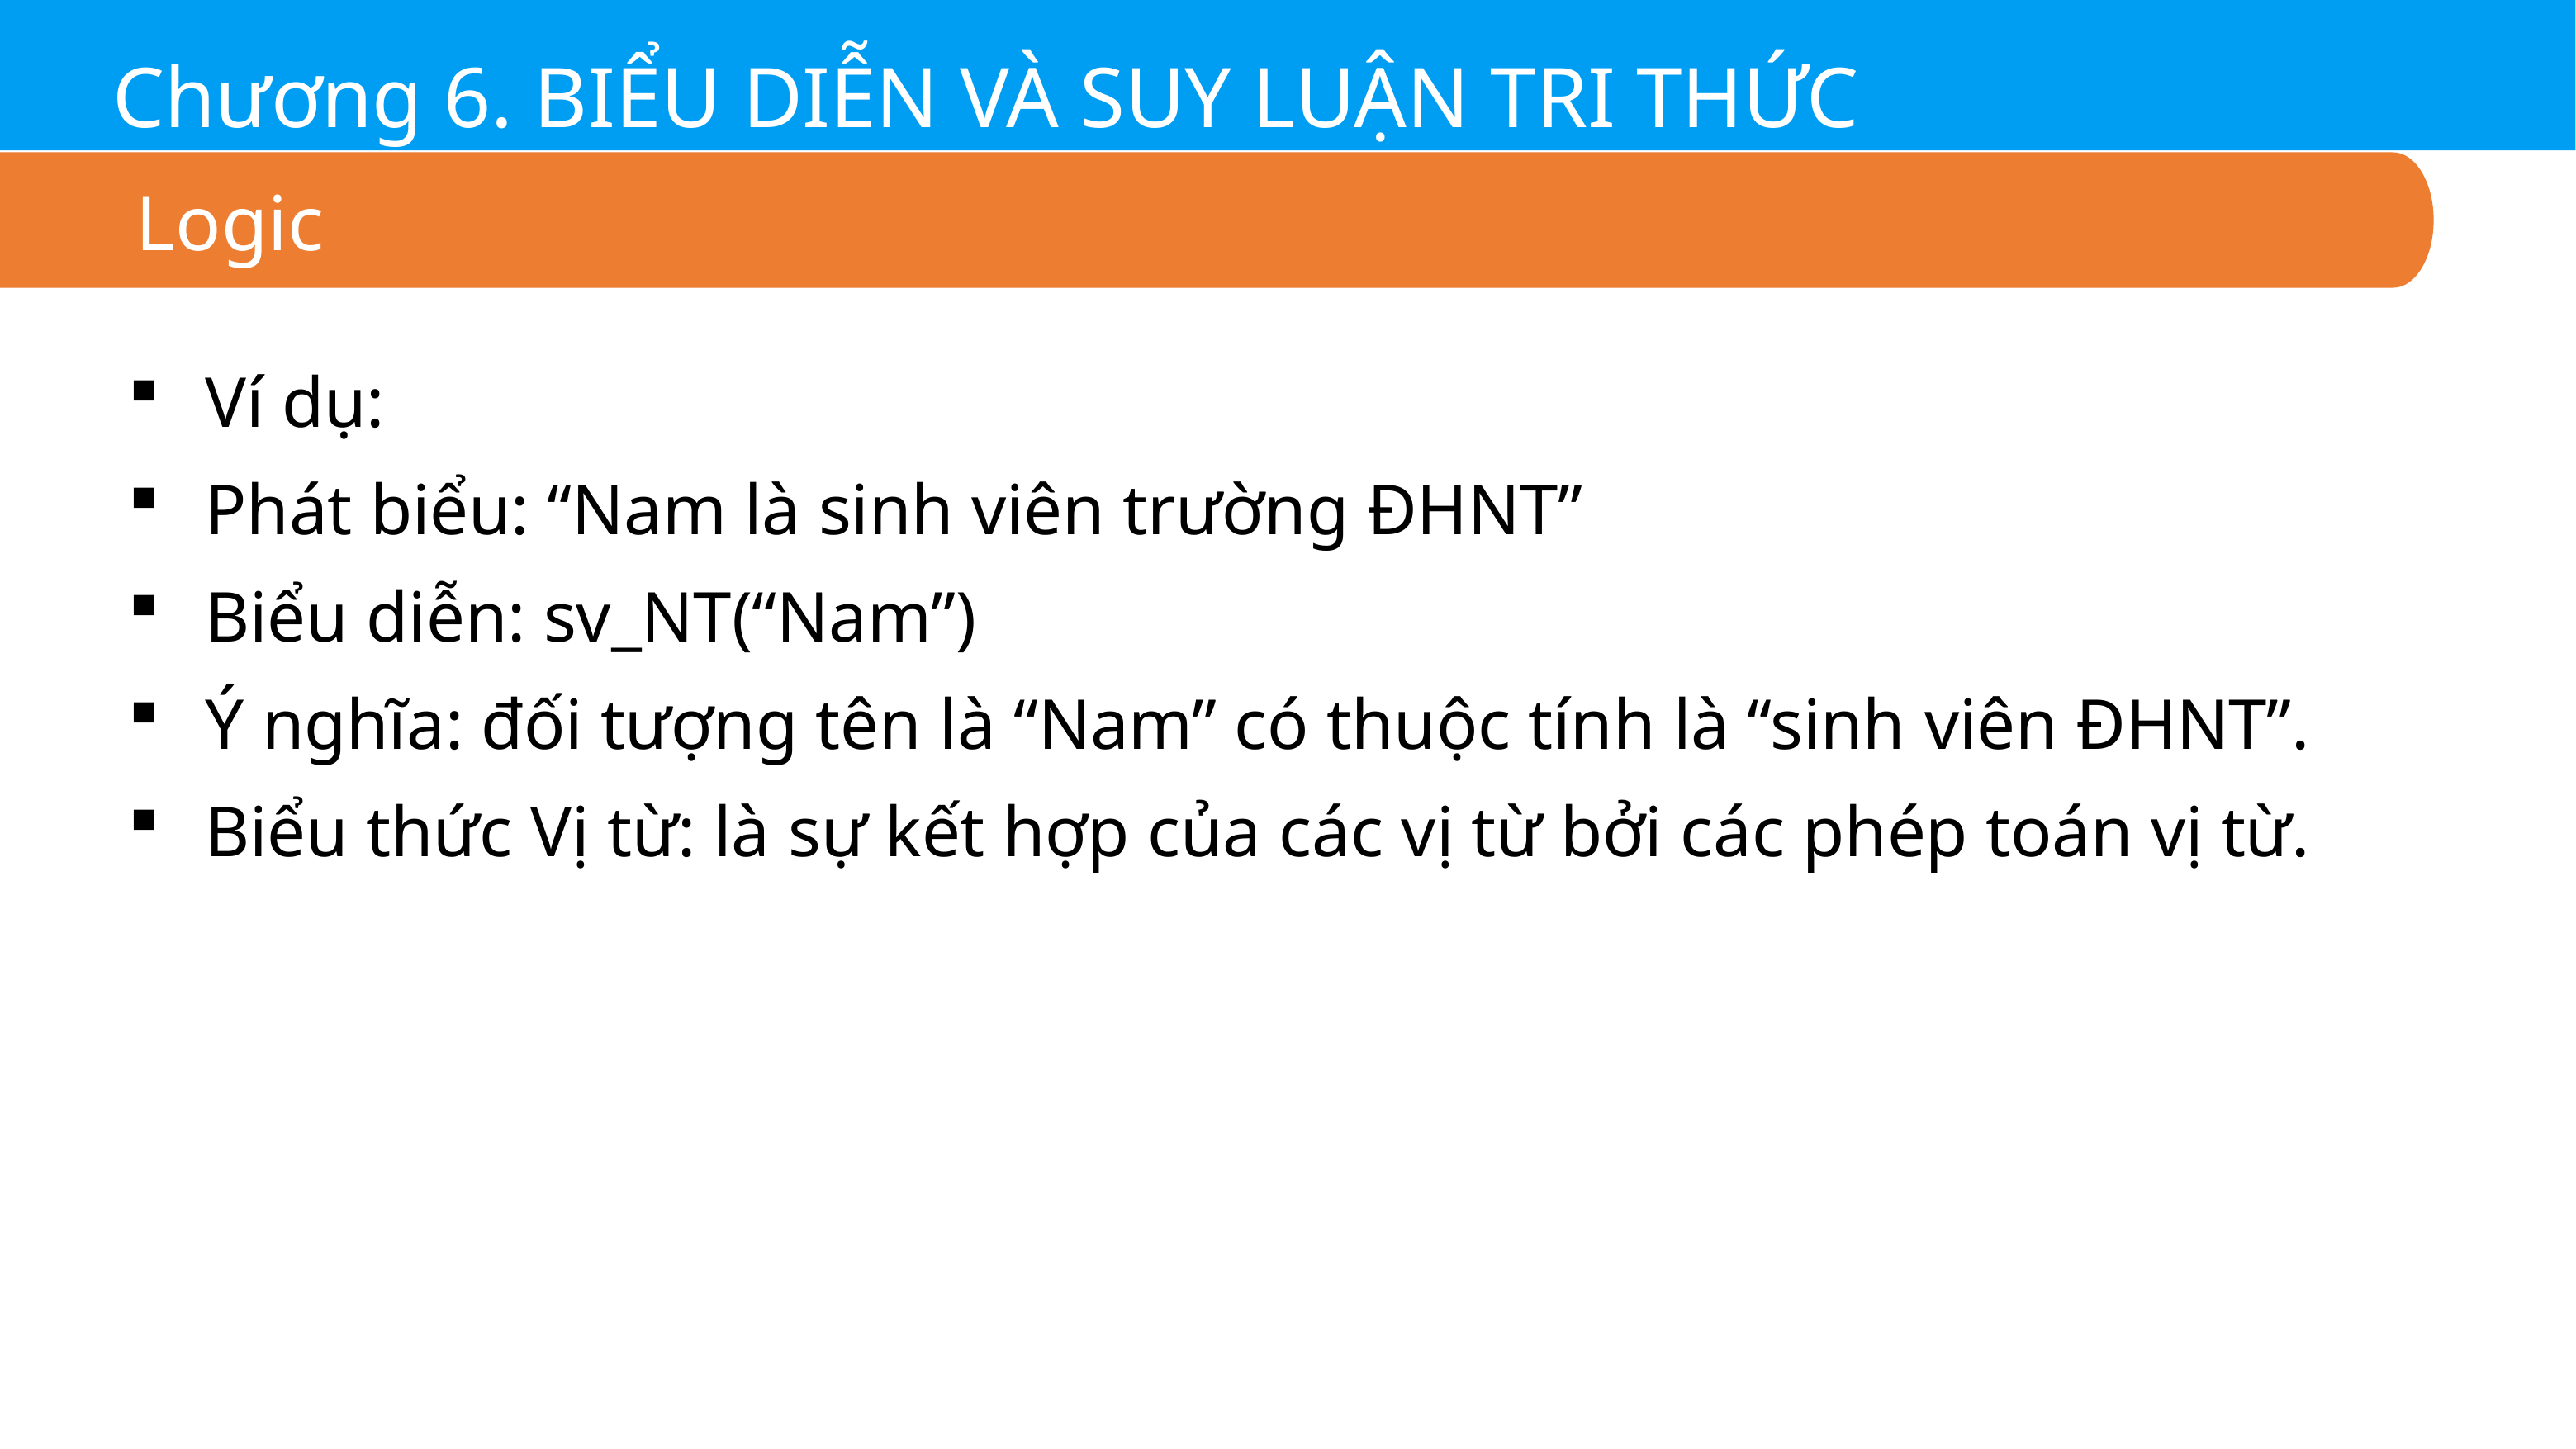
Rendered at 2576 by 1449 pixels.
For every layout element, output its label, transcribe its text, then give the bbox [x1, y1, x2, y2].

text_box Ví dụ: Phát biểu: “Nam là sinh viên trường ĐHNT” Biểu diễn: sv_NT(“Nam”) Ý nghĩa: đối tượng tên là “Nam” có thuộc tính là “sinh viên ĐHNT”. Biểu thức Vị từ: là sự kết hợp của các vị từ bởi các phép toán vị từ. [126, 332, 2418, 870]
text_box Chương 6. BIỂU DIỄN VÀ SUY LUẬN TRI THỨC [111, 43, 2434, 144]
text_box [0, 0, 2576, 151]
text_box Logic [0, 150, 2436, 290]
